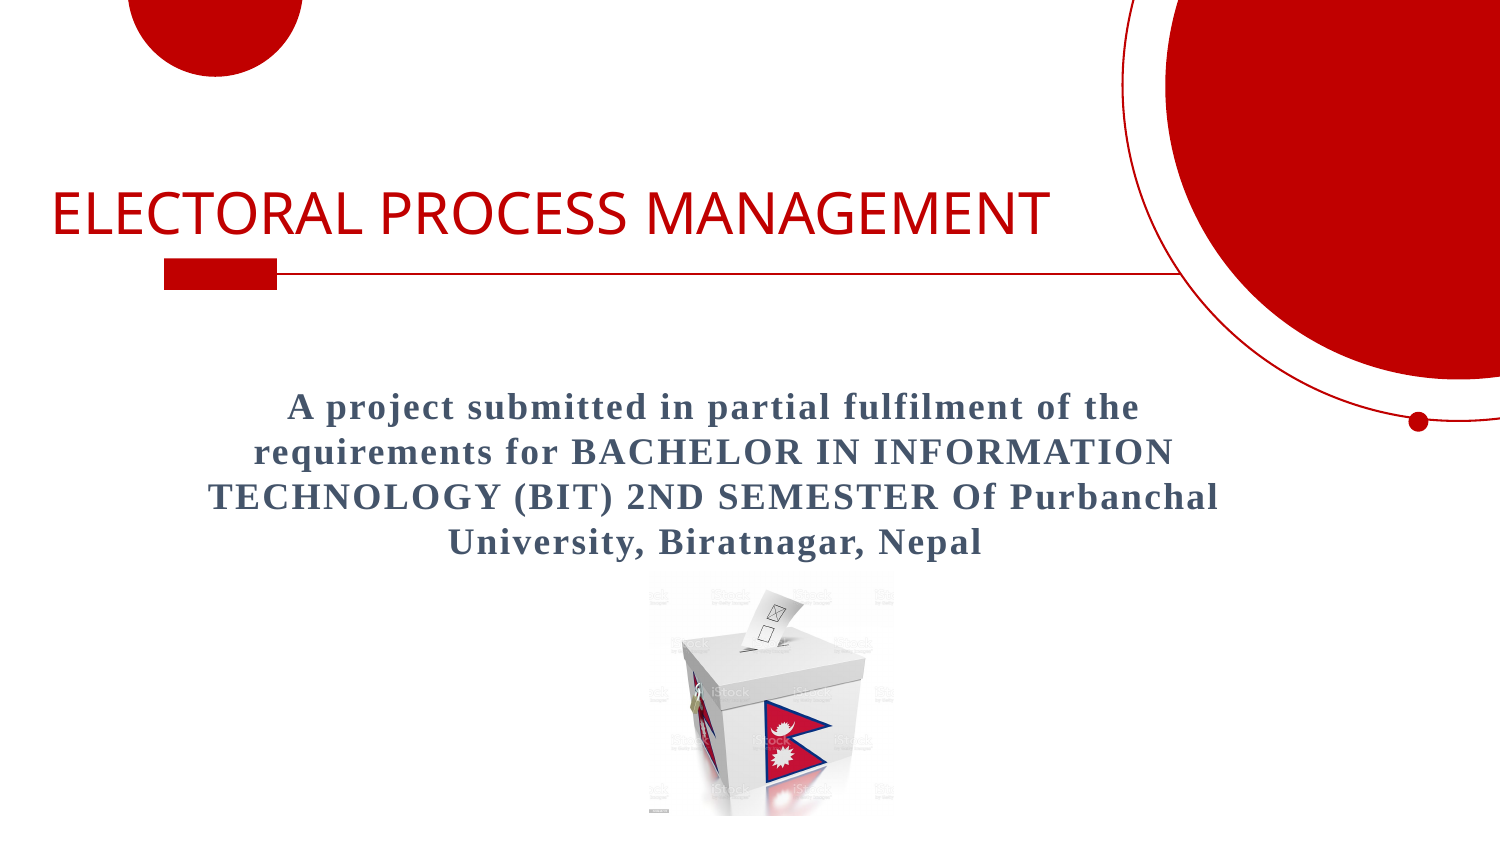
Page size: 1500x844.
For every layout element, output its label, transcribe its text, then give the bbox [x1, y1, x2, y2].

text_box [164, 258, 1181, 291]
text_box A project submitted in partial fulfilment of the requirements for BACHELOR IN INFORMATION TECHNOLOGY (BIT) 2ND SEMESTER Of Purbanchal University, Biratnagar, Nepal [164, 376, 1266, 615]
text_box [128, 0, 303, 77]
text_box ELECTORAL PROCESS MANAGEMENT [39, 170, 1117, 378]
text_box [1122, 0, 1500, 432]
picture [649, 571, 894, 816]
